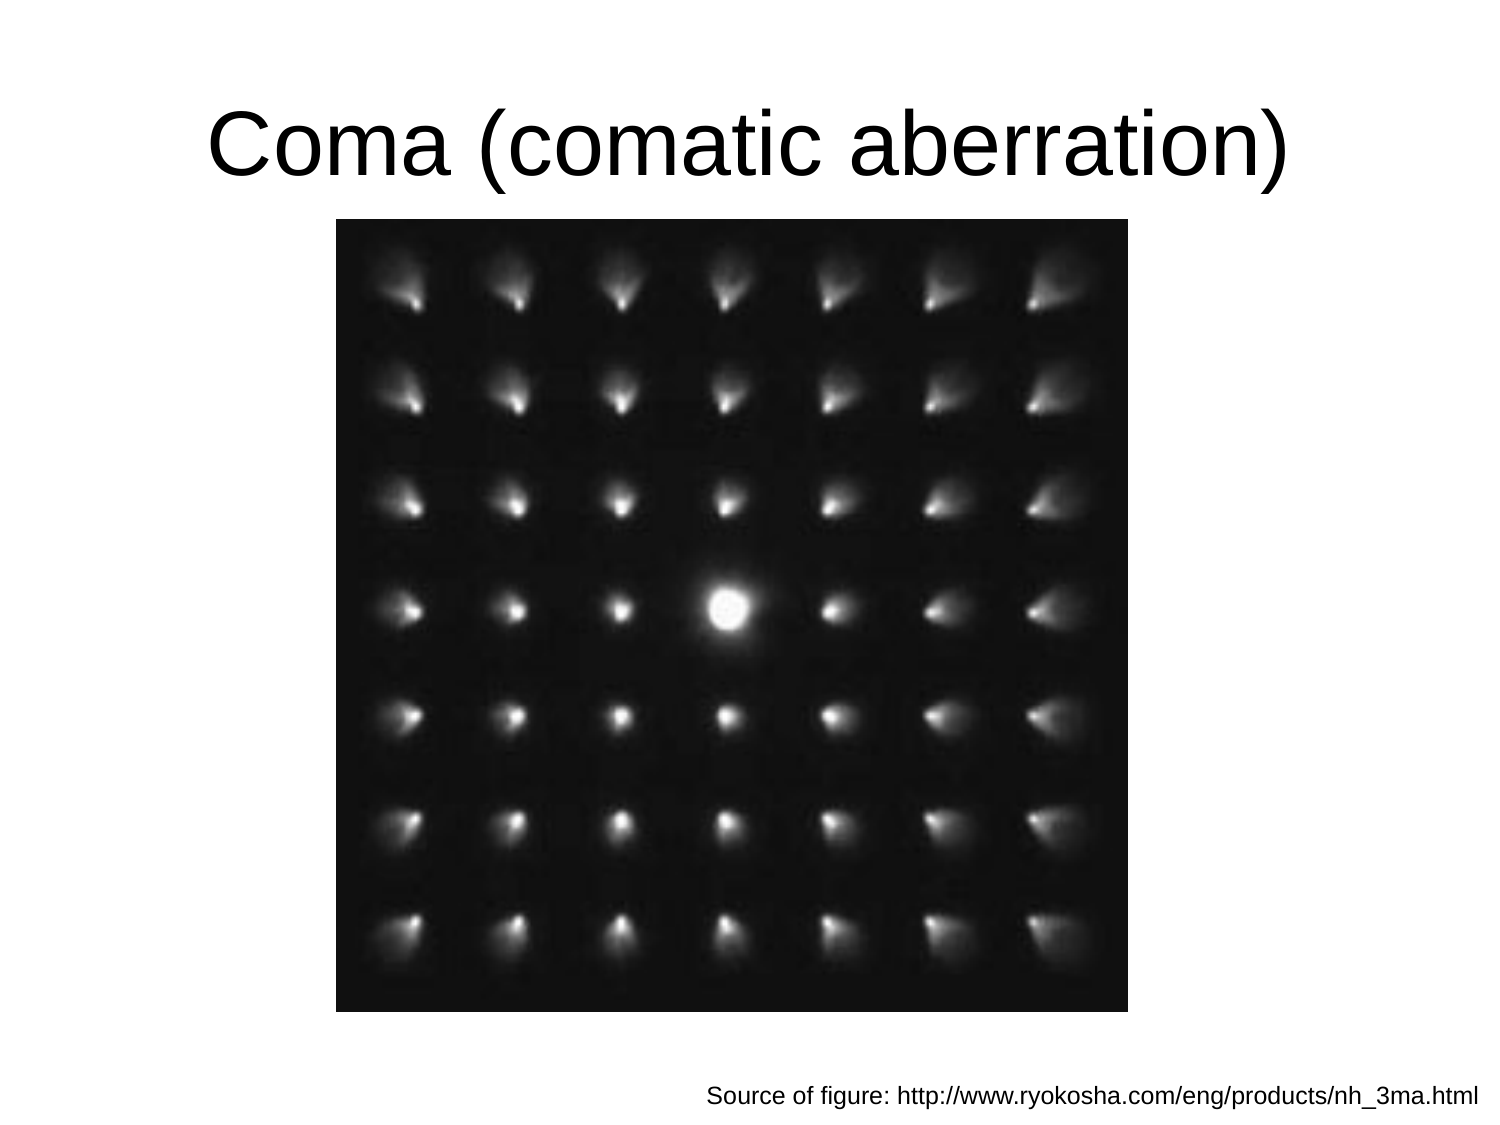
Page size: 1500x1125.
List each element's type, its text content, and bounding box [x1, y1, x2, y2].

text_box Source of figure: http://www.ryokosha.com/eng/products/nh_3ma.html [691, 1072, 1496, 1118]
picture [336, 219, 1129, 1012]
text_box Coma (comatic aberration) [74, 45, 1425, 233]
